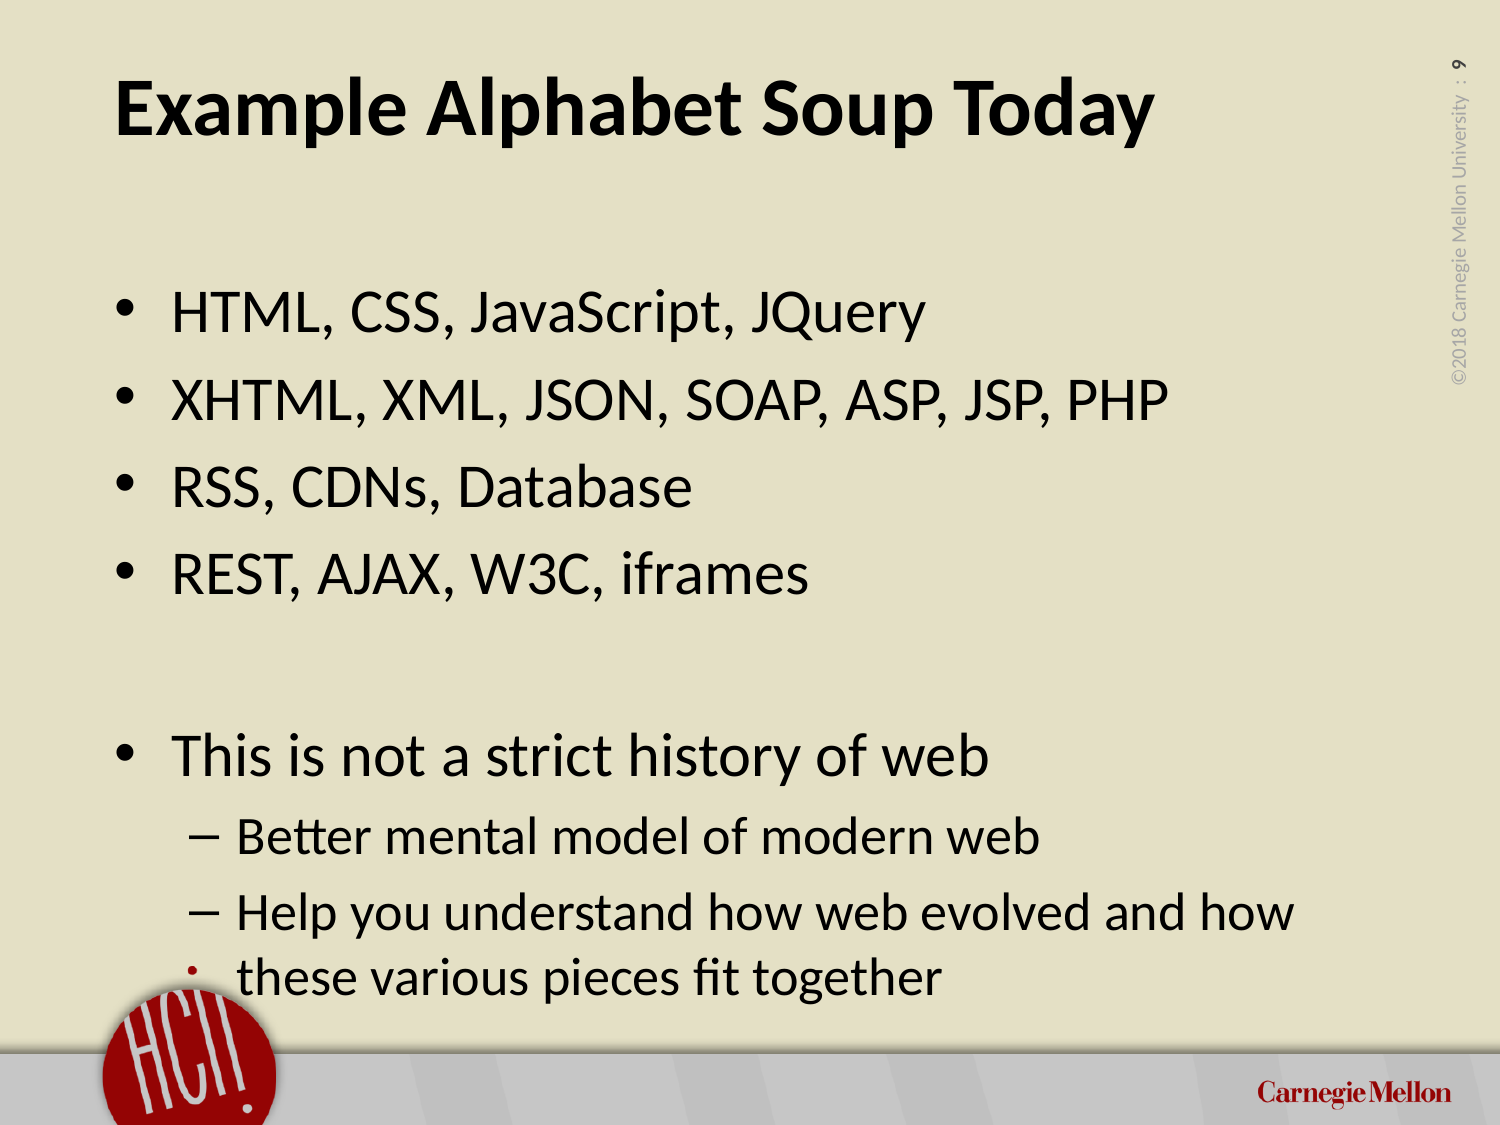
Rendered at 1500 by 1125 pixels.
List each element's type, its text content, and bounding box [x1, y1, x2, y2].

picture [0, 0, 1500, 1125]
list HTML, CSS, JavaScript, JQuery XHTML, XML, JSON, SOAP, ASP, JSP, PHP RSS, CDNs, Database REST, AJAX, W3C, iframes This is not a strict history of web Better mental model of modern web Help you understand how web evolved and how these various pieces fit together [99, 262, 1425, 1005]
title Example Alphabet Soup Today [99, 45, 1425, 233]
